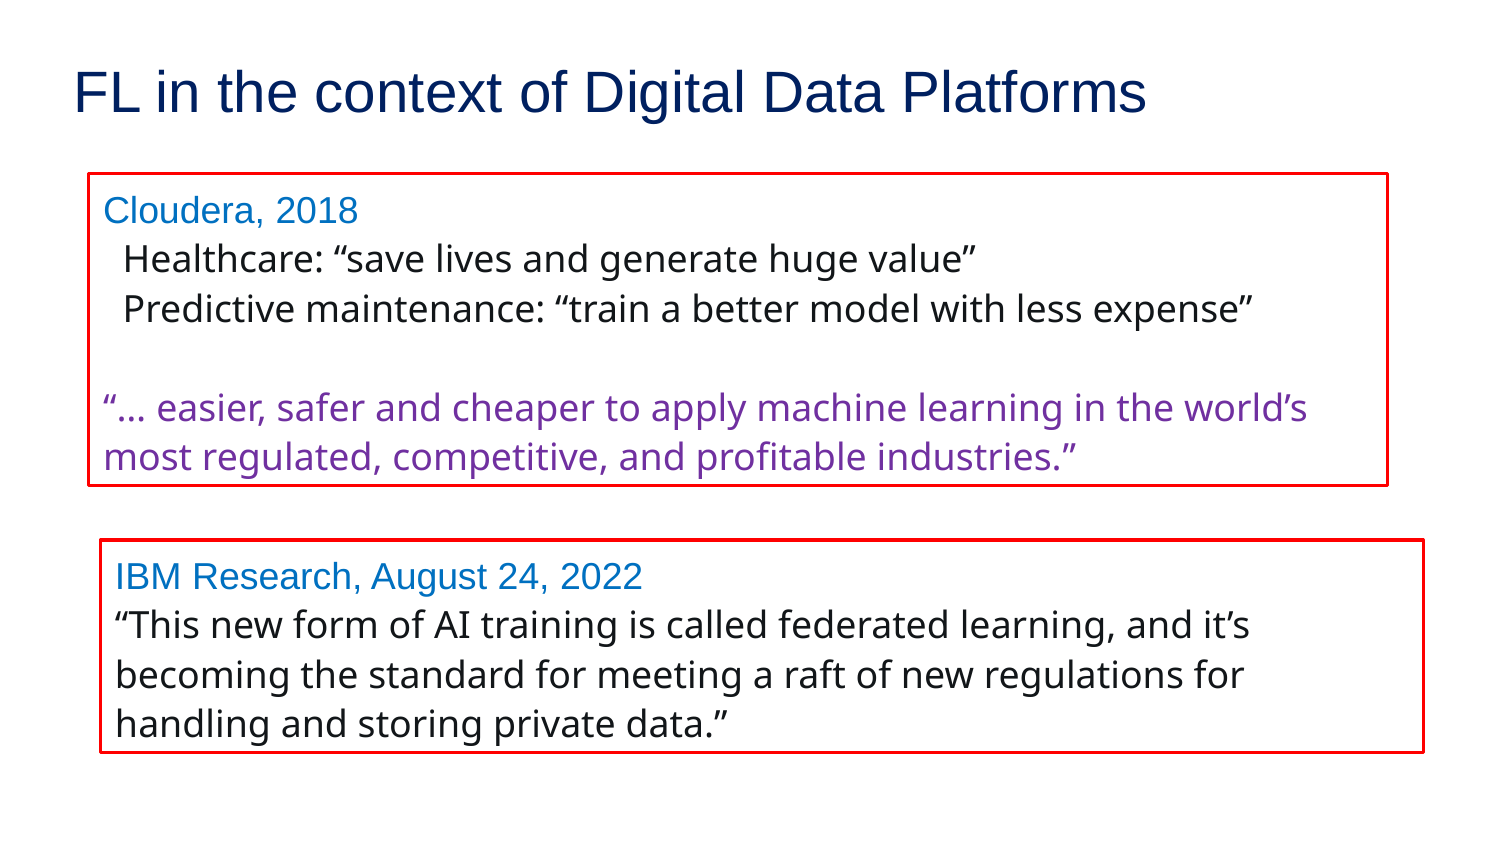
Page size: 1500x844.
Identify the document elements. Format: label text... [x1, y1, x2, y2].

text_box Cloudera, 2018 Healthcare: “save lives and generate huge value” Predictive maintenance: “train a better model with less expense” “… easier, safer and cheaper to apply machine learning in the world’s most regulated, competitive, and profitable industries.” [88, 173, 1388, 486]
title FL in the context of Digital Data Platforms [58, 46, 1400, 158]
text_box IBM Research, August 24, 2022 “This new form of AI training is called federated learning, and it’s becoming the standard for meeting a raft of new regulations for handling and storing private data.” [100, 539, 1424, 753]
